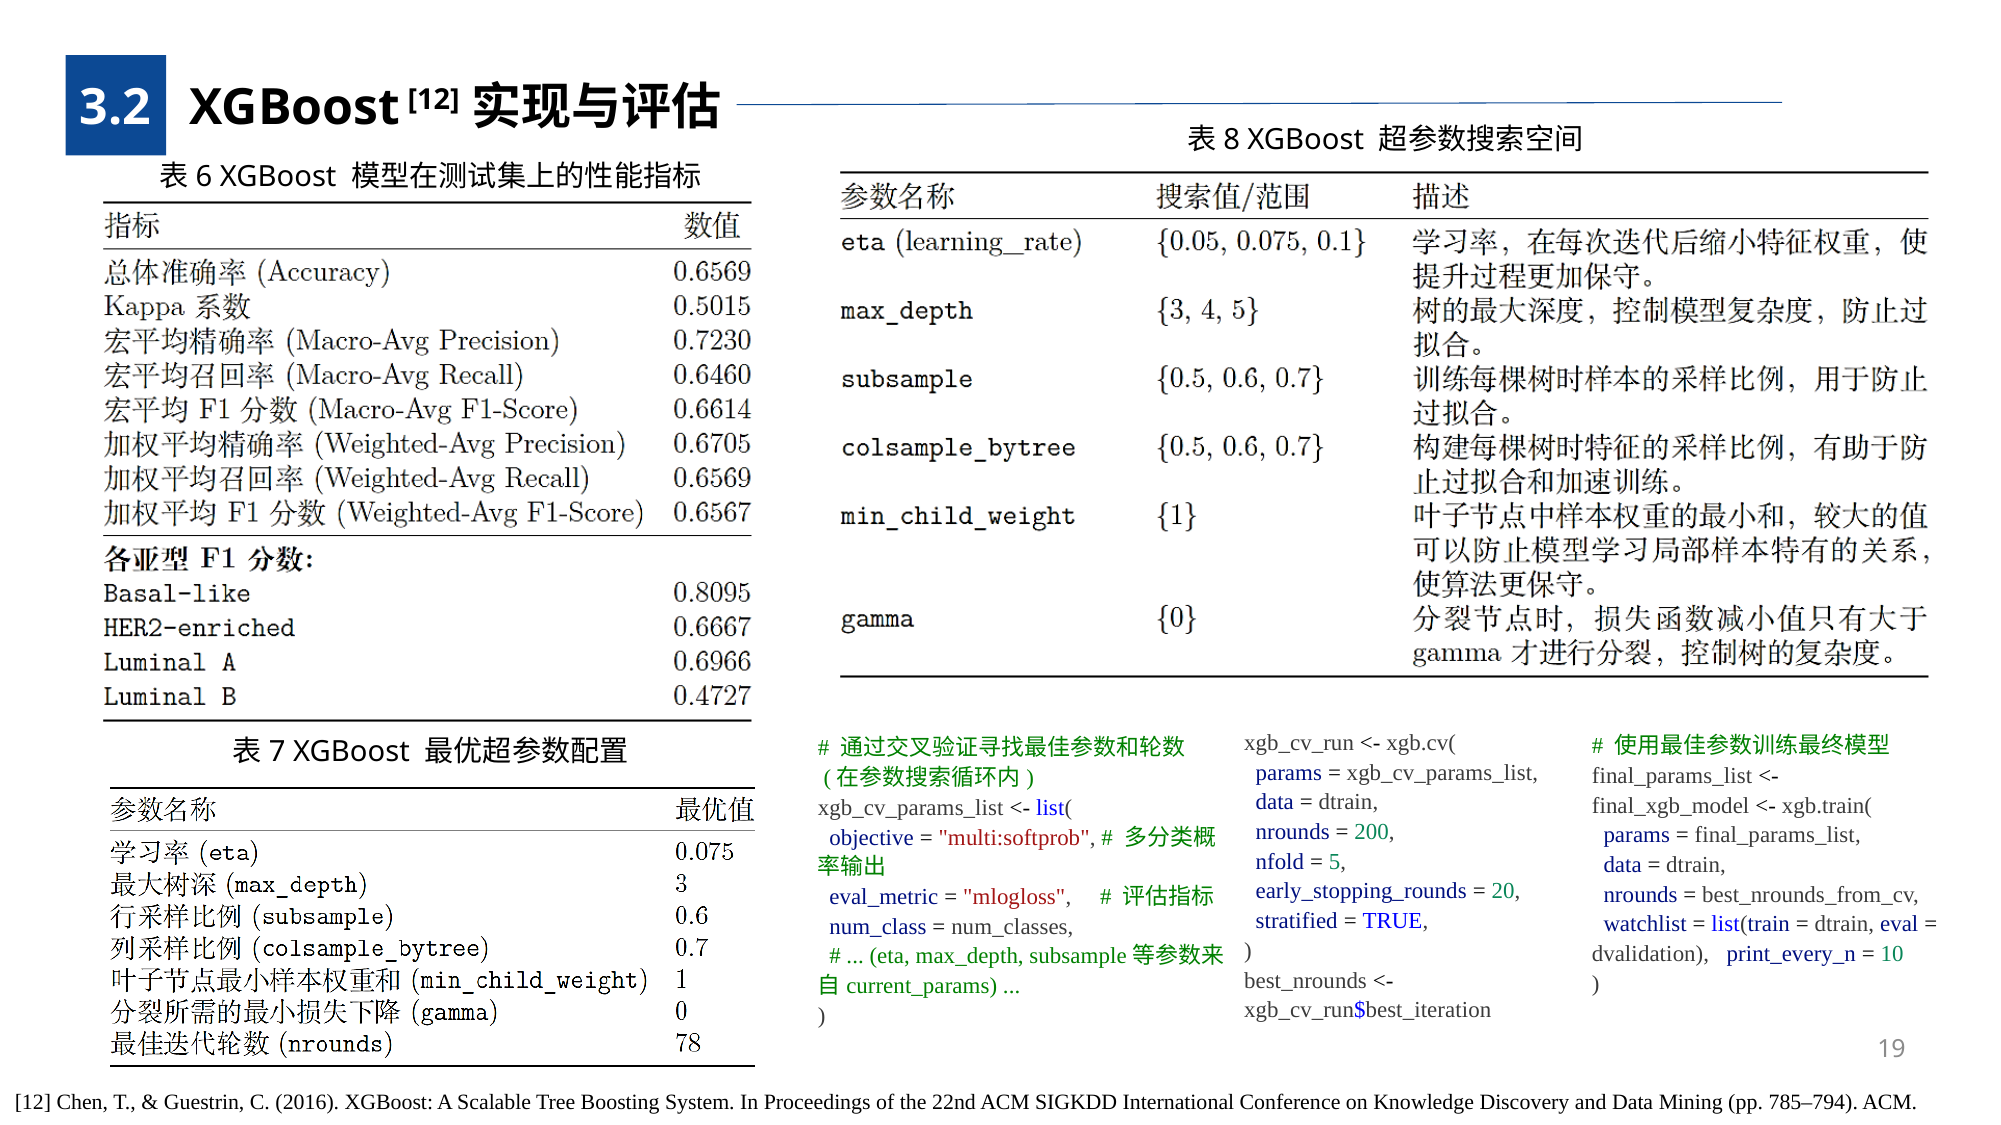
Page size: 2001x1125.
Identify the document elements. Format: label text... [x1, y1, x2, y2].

text_box 表6 XGBoost 模型在测试集上的性能指标 [144, 149, 717, 190]
picture [834, 160, 1943, 690]
text_box 表8 XGBoost 超参数搜索空间 [1172, 113, 1599, 160]
slide_number 19 [1470, 1019, 1921, 1079]
text_box 表7 XGBoost 最优超参数配置 [217, 731, 644, 775]
picture [98, 190, 764, 731]
text_box xgb_cv_run <- xgb.cv( params = xgb_cv_params_list, data = dtrain, nrounds = 200, nfold = 5, early_stopping_rounds = 20, stratified = TRUE, ) best_nrounds <- xgb_cv_run$best_iteration [1229, 717, 1622, 1030]
picture [94, 775, 763, 1079]
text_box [746, 102, 1783, 106]
text_box 3.2 [64, 67, 166, 143]
text_box XGBoost [12]实现与评估 [174, 67, 737, 143]
text_box # 通过交叉验证寻找最佳参数和轮数 (在参数搜索循环内) xgb_cv_params_list <- list( objective = "multi:softprob", # 多分类概率输出 eval_metric = "mlogloss", # 评估指标 num_class = num_classes, # ... (eta, max_depth, subsample等参数来自current_params) ... ) [803, 723, 1254, 1036]
text_box [12] Chen, T., & Guestrin, C. (2016). XGBoost: A Scalable Tree Boosting System. In Proceedings of the 22nd ACM SIGKDD International Conference on Knowledge Discovery and Data Mining (pp. 785–794). ACM. [0, 1080, 2000, 1121]
text_box # 使用最佳参数训练最终模型 final_params_list <- final_xgb_model <- xgb.train( params = final_params_list, data = dtrain, nrounds = best_nrounds_from_cv, watchlist = list(train = dtrain, eval = dvalidation), print_every_n = 10 ) [1577, 723, 1969, 1004]
